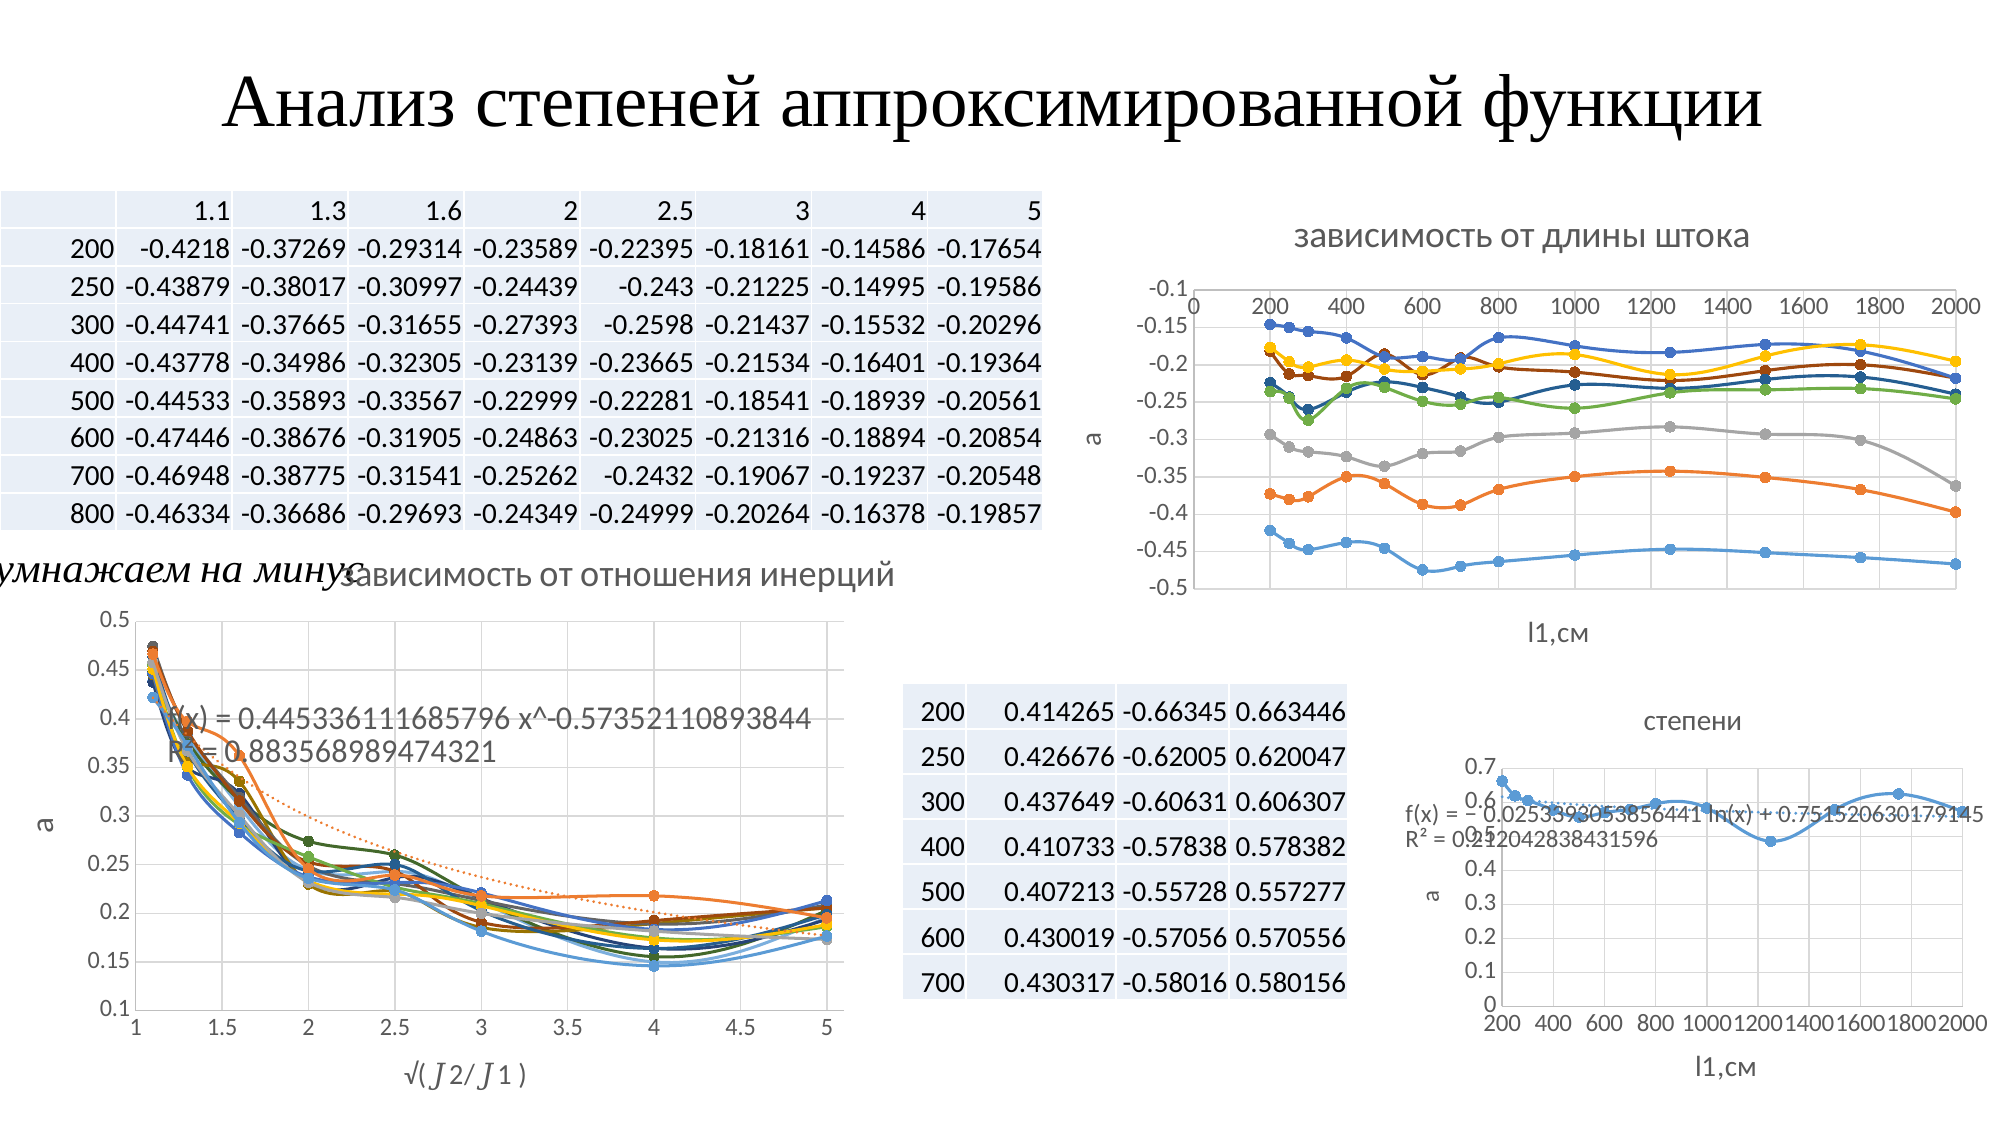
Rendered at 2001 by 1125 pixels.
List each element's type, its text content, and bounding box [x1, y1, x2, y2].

table_cell -0.46334 [117, 494, 231, 530]
table_cell -0.23589 [465, 229, 579, 265]
table_cell -0.38017 [233, 267, 347, 303]
table_cell -0.22395 [581, 229, 695, 265]
table_cell 0.426676 [967, 730, 1115, 773]
table_cell -0.20561 [928, 380, 1042, 416]
table_cell -0.23139 [465, 342, 579, 378]
table_cell 0.557277 [1230, 865, 1347, 908]
table_cell 0.430019 [967, 910, 1115, 953]
table_cell 300 [903, 775, 965, 818]
table_header 0.663446 [1230, 684, 1347, 728]
table_cell 0.580156 [1230, 955, 1347, 999]
table_cell -0.21437 [696, 304, 811, 341]
table_cell -0.44741 [117, 304, 231, 341]
table_cell -0.21534 [696, 342, 811, 378]
table_cell 0.437649 [967, 775, 1115, 818]
table_cell 250 [1, 267, 115, 303]
table_cell 0.407213 [967, 865, 1115, 908]
table_cell 300 [1, 304, 115, 341]
table_cell -0.31541 [349, 456, 463, 492]
table_cell -0.32305 [349, 342, 463, 378]
table_cell -0.21316 [696, 418, 811, 454]
table_cell 600 [903, 910, 965, 953]
table_cell -0.16378 [812, 494, 927, 530]
table_cell -0.24349 [465, 494, 579, 530]
table_cell 500 [903, 865, 965, 908]
table_cell -0.19067 [696, 456, 811, 492]
table_cell -0.33567 [349, 380, 463, 416]
table_cell -0.21225 [696, 267, 811, 303]
table_cell 0.606307 [1230, 775, 1347, 818]
table_cell -0.2432 [581, 456, 695, 492]
table_cell -0.22999 [465, 380, 579, 416]
chart [1043, 189, 2000, 1119]
table_cell -0.36686 [233, 494, 347, 530]
table_cell -0.23665 [581, 342, 695, 378]
table_cell -0.27393 [465, 304, 579, 341]
table_cell -0.18939 [812, 380, 927, 416]
table_cell 700 [903, 955, 965, 999]
table_cell 0.570556 [1230, 910, 1347, 953]
table_cell -0.24999 [581, 494, 695, 530]
text_box Анализ степеней аппроксимированной функции [78, 31, 1909, 175]
table_cell 500 [1, 380, 115, 416]
table_cell -0.18541 [696, 380, 811, 416]
table_cell 200 [1, 229, 115, 265]
table_cell -0.37665 [233, 304, 347, 341]
table_cell 0.620047 [1230, 730, 1347, 773]
table_cell -0.38676 [233, 418, 347, 454]
table_cell -0.31905 [349, 418, 463, 454]
table_cell 400 [1, 342, 115, 378]
table_cell -0.23025 [581, 418, 695, 454]
table_cell -0.14995 [812, 267, 927, 303]
table_cell 600 [1, 418, 115, 454]
table_cell -0.24863 [465, 418, 579, 454]
table_cell -0.55728 [1117, 865, 1228, 908]
table_header 5 [928, 191, 1042, 227]
table_cell -0.2598 [581, 304, 695, 341]
table_header 4 [812, 191, 927, 227]
table_cell -0.4218 [117, 229, 231, 265]
table_cell -0.31655 [349, 304, 463, 341]
table_cell -0.20264 [696, 494, 811, 530]
table_header 200 [903, 684, 965, 728]
table_cell -0.34986 [233, 342, 347, 378]
table_cell -0.16401 [812, 342, 927, 378]
table_cell -0.18894 [812, 418, 927, 454]
table_cell -0.19586 [928, 267, 1042, 303]
table_cell -0.24439 [465, 267, 579, 303]
table_cell -0.17654 [928, 229, 1042, 265]
table_header 1.1 [117, 191, 231, 227]
table_cell 0.410733 [967, 820, 1115, 863]
table_cell -0.62005 [1117, 730, 1228, 773]
table_cell 800 [1, 494, 115, 530]
table_cell -0.19857 [928, 494, 1042, 530]
table_cell 700 [1, 456, 115, 492]
table_cell -0.25262 [465, 456, 579, 492]
table_cell -0.29314 [349, 229, 463, 265]
table_cell -0.44533 [117, 380, 231, 416]
table_cell -0.22281 [581, 380, 695, 416]
table_cell -0.35893 [233, 380, 347, 416]
table_cell -0.20296 [928, 304, 1042, 341]
table_cell -0.15532 [812, 304, 927, 341]
table_cell -0.14586 [812, 229, 927, 265]
table_cell 0.578382 [1230, 820, 1347, 863]
table_header 0.414265 [967, 684, 1115, 728]
table_header 2 [465, 191, 579, 227]
table_header 3 [696, 191, 811, 227]
table_cell -0.243 [581, 267, 695, 303]
table_cell -0.18161 [696, 229, 811, 265]
table_cell -0.29693 [349, 494, 463, 530]
table_cell -0.37269 [233, 229, 347, 265]
table_cell -0.19237 [812, 456, 927, 492]
table_cell 0.430317 [967, 955, 1115, 999]
table_header 1.6 [349, 191, 463, 227]
table_cell -0.43879 [117, 267, 231, 303]
table_header [1, 191, 115, 227]
table_cell -0.30997 [349, 267, 463, 303]
table_cell -0.20854 [928, 418, 1042, 454]
table_header -0.66345 [1117, 684, 1228, 728]
table_cell 400 [903, 820, 965, 863]
table_cell 250 [903, 730, 965, 773]
table_cell -0.57056 [1117, 910, 1228, 953]
table_cell -0.19364 [928, 342, 1042, 378]
table_cell -0.46948 [117, 456, 231, 492]
table_cell -0.60631 [1117, 775, 1228, 818]
table_cell -0.43778 [117, 342, 231, 378]
table_cell -0.58016 [1117, 955, 1228, 999]
table_cell -0.20548 [928, 456, 1042, 492]
table_cell -0.57838 [1117, 820, 1228, 863]
table_header 1.3 [233, 191, 347, 227]
table_cell -0.47446 [117, 418, 231, 454]
table_header 2.5 [581, 191, 695, 227]
chart [0, 531, 903, 1125]
table_cell -0.38775 [233, 456, 347, 492]
